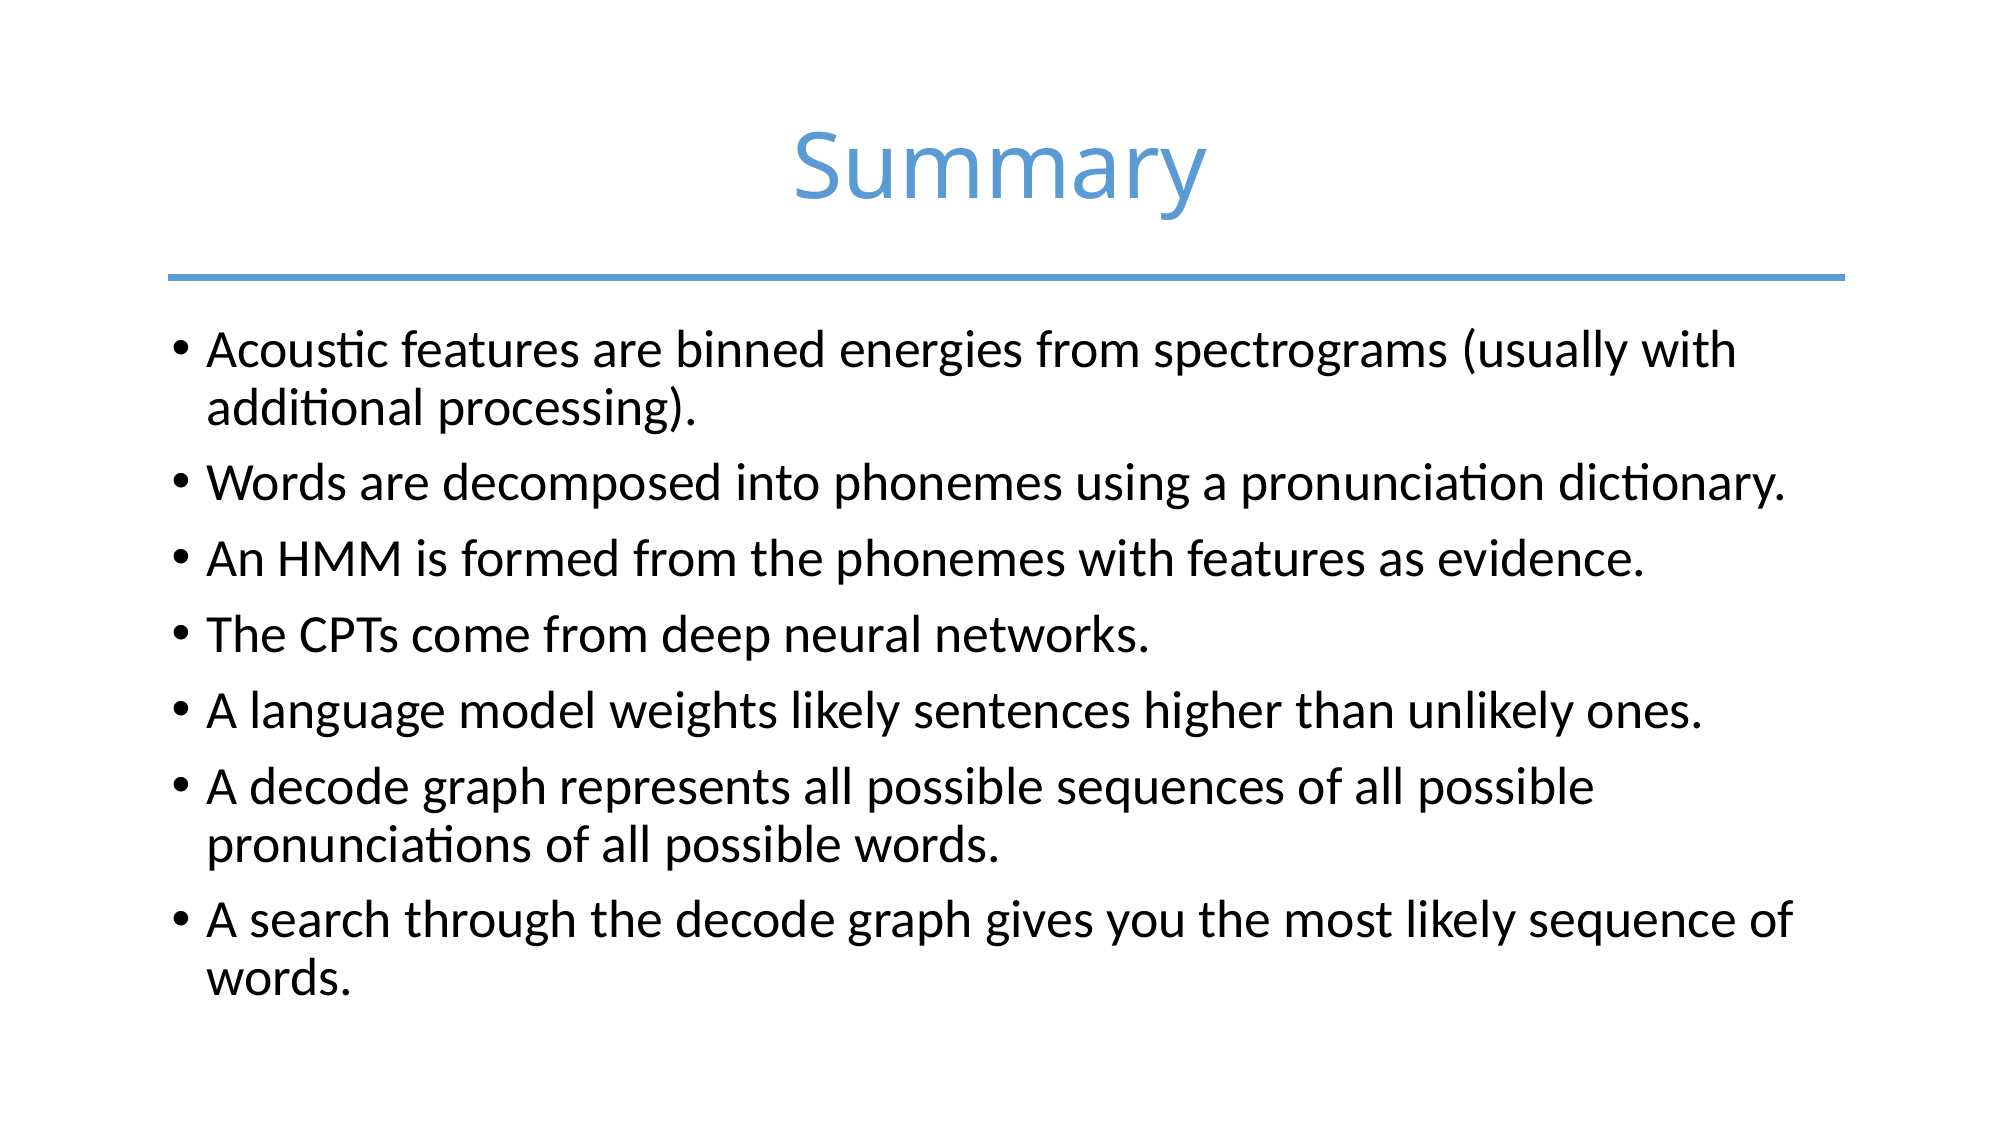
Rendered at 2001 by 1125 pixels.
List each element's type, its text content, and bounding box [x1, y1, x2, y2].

list Acoustic features are binned energies from spectrograms (usually with additional processing). Words are decomposed into phonemes using a pronunciation dictionary. An HMM is formed from the phonemes with features as evidence. The CPTs come from deep neural networks. A language model weights likely sentences higher than unlikely ones. A decode graph represents all possible sequences of all possible pronunciations of all possible words. A search through the decode graph gives you the most likely sequence of words. [156, 313, 1863, 1028]
title Summary [137, 59, 1863, 278]
